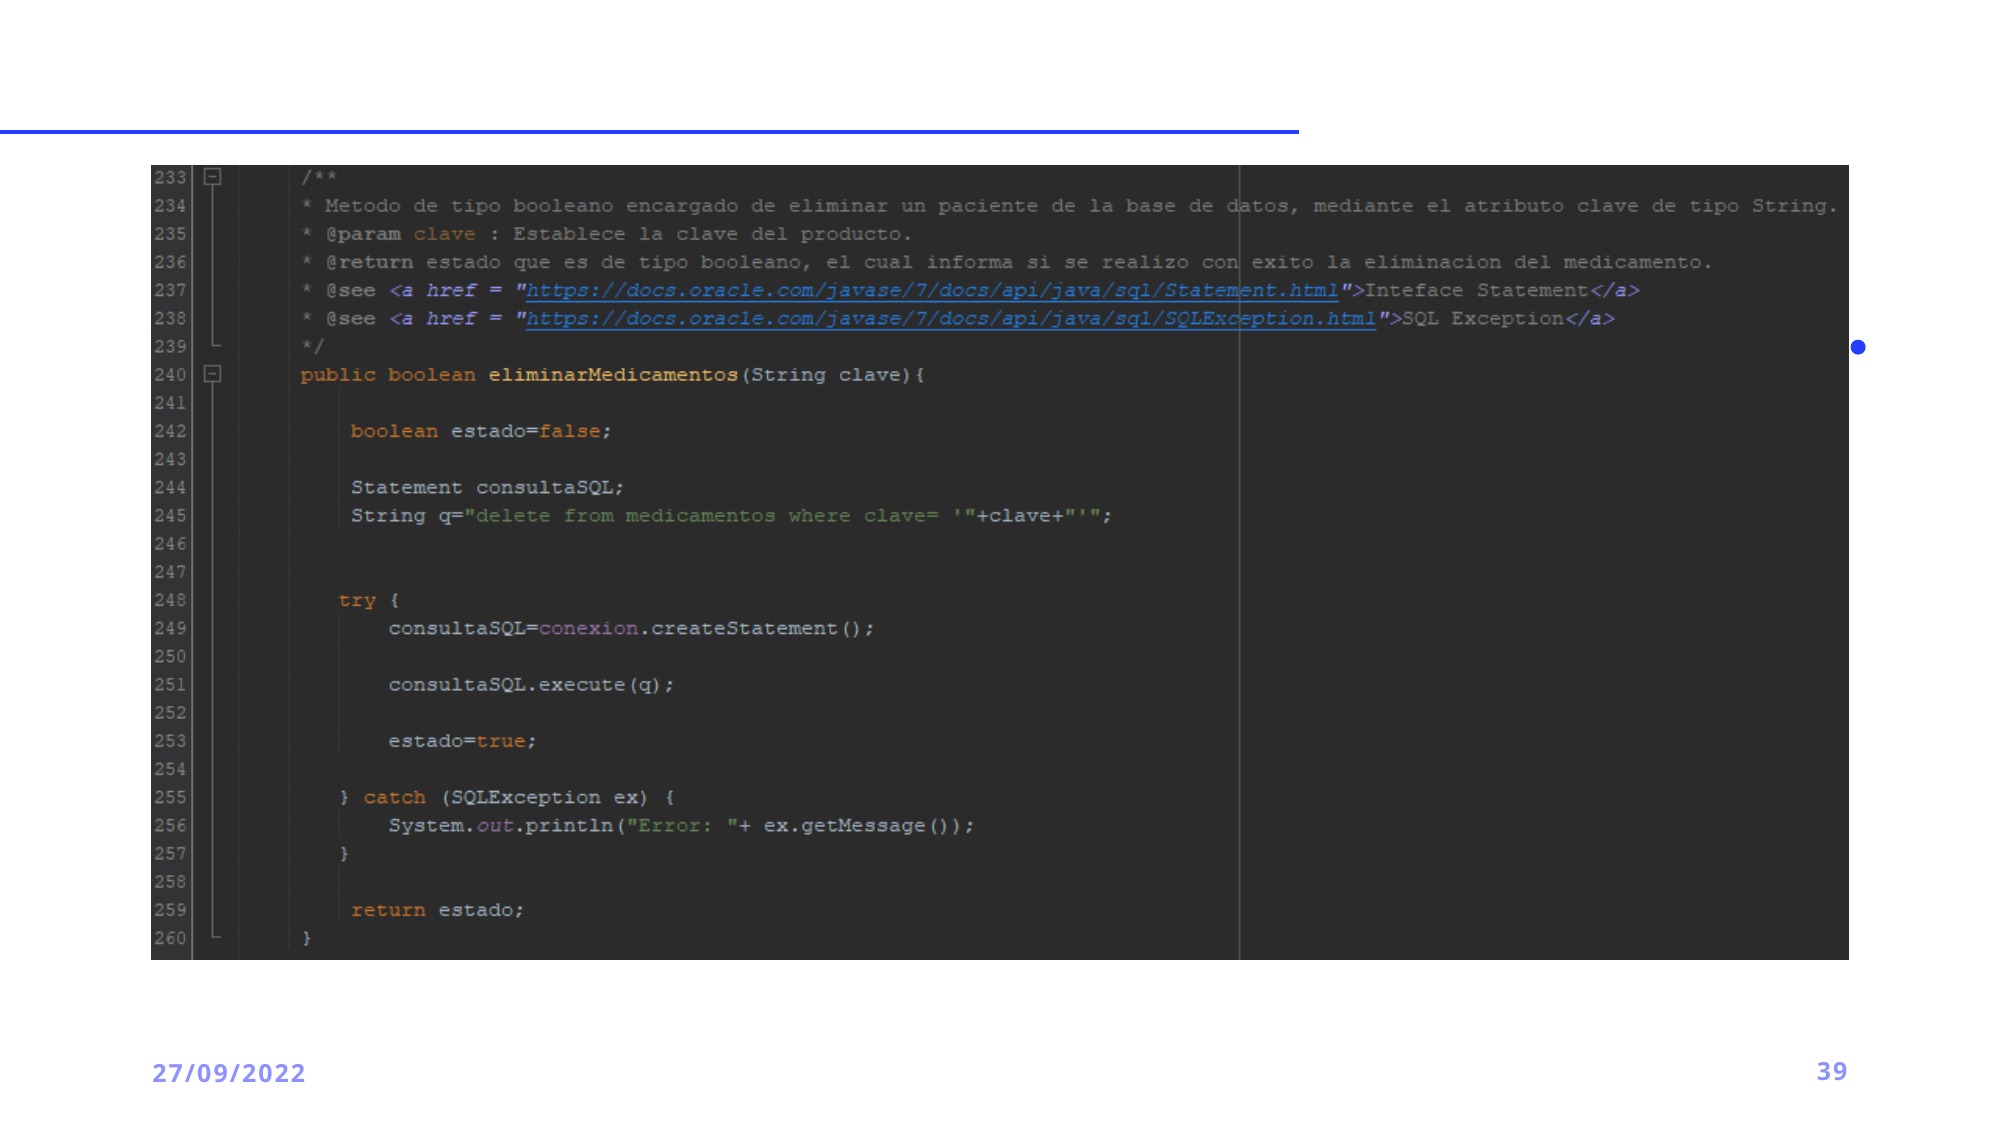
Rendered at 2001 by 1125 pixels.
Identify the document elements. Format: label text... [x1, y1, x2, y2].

slide_number 39 [1412, 1042, 1863, 1103]
picture [151, 165, 1849, 960]
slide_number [137, 1042, 588, 1103]
